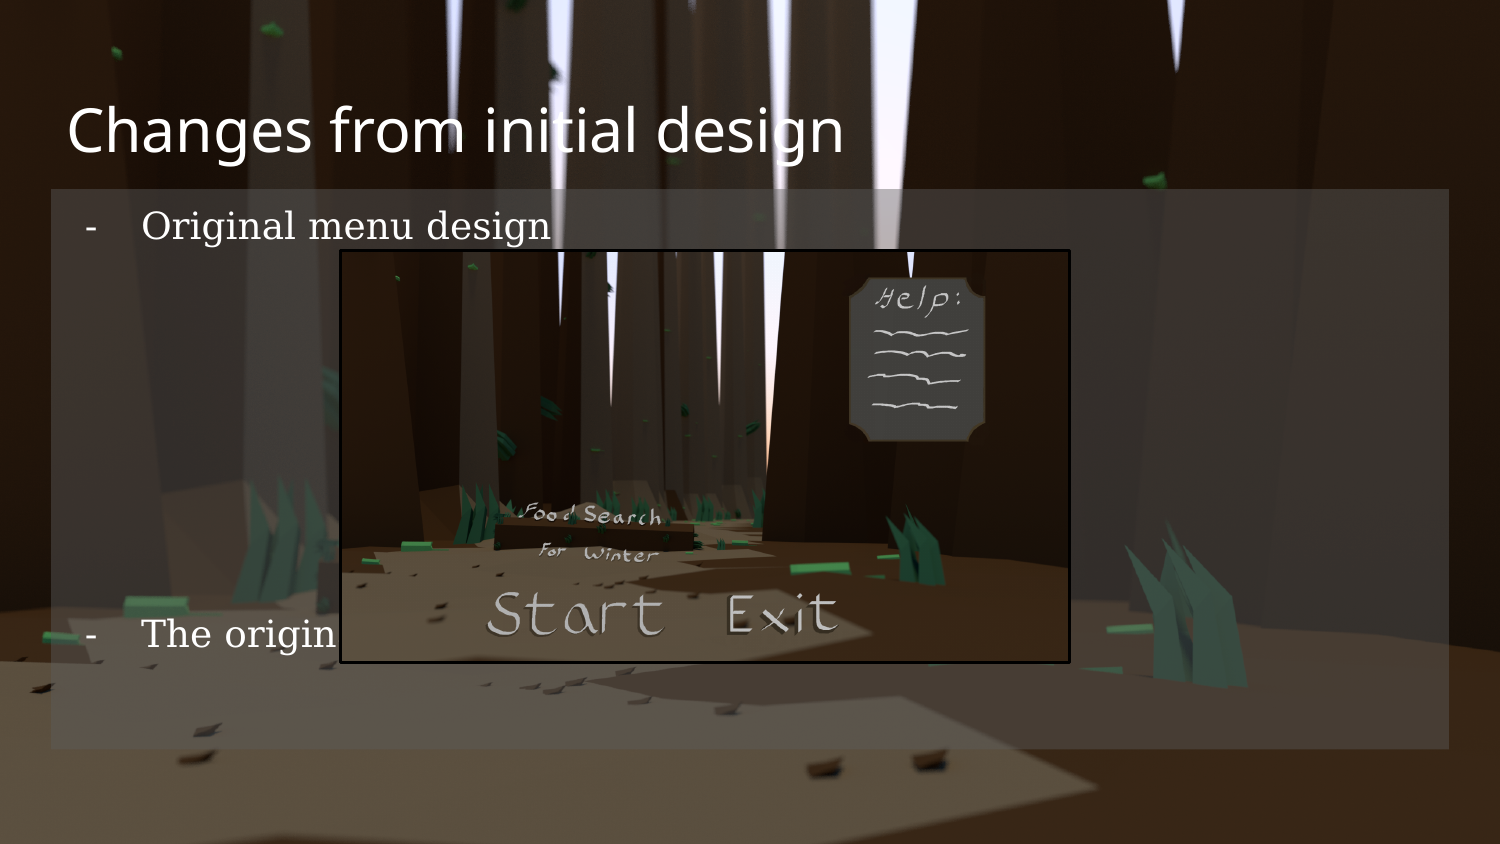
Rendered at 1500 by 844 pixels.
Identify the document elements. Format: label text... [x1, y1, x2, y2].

picture [0, 0, 1500, 844]
list Original menu design The original menu design was a bit hard to read [51, 189, 1449, 750]
title Changes from initial design [51, 72, 1449, 189]
